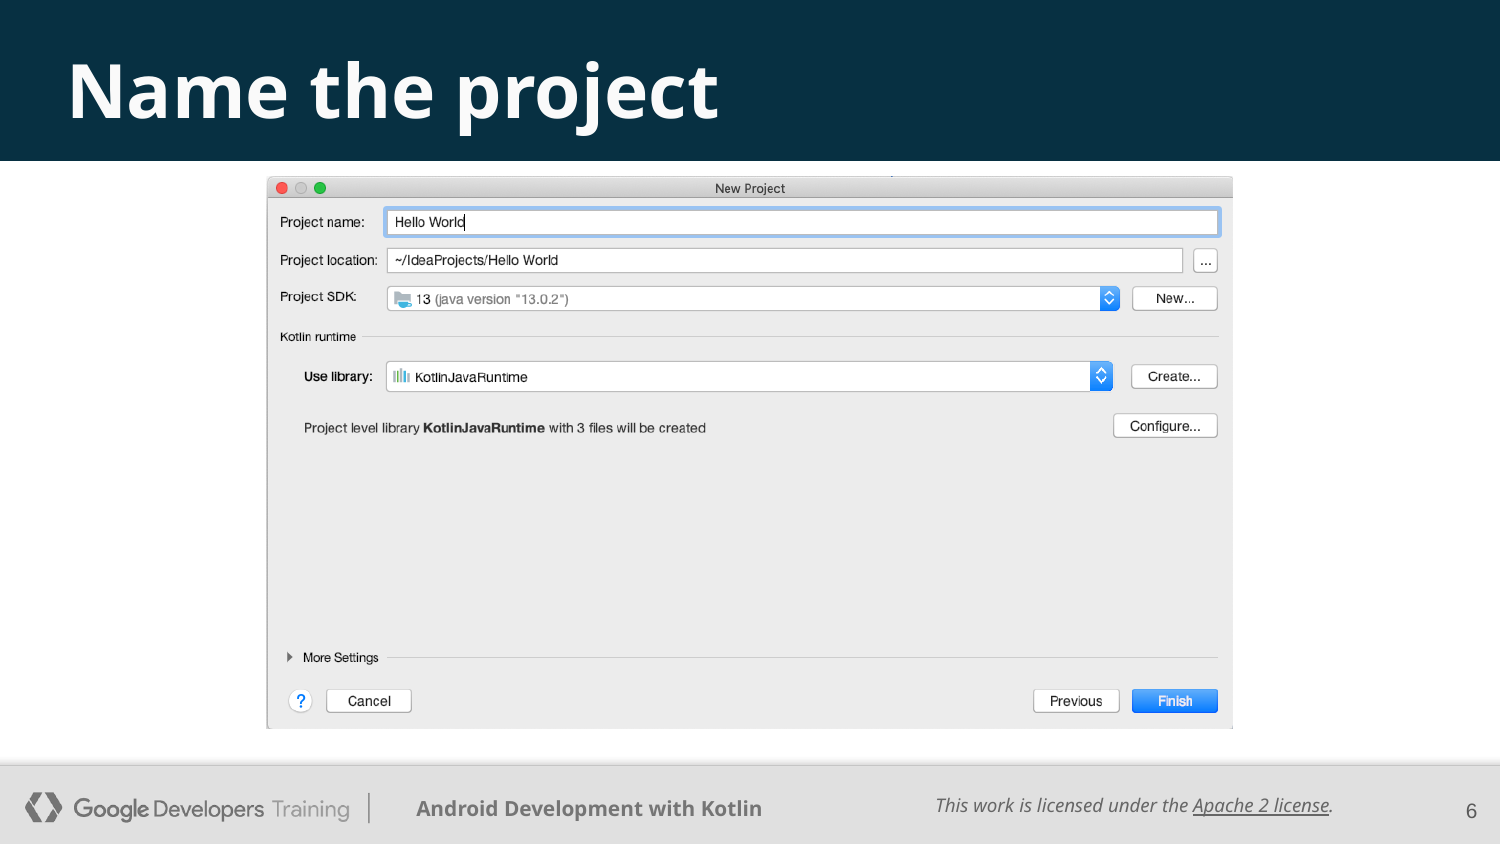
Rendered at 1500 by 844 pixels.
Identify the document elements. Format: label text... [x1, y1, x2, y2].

picture [0, 161, 1500, 844]
title Name the project [51, 28, 1449, 122]
slide_number ‹#› [1402, 777, 1493, 842]
